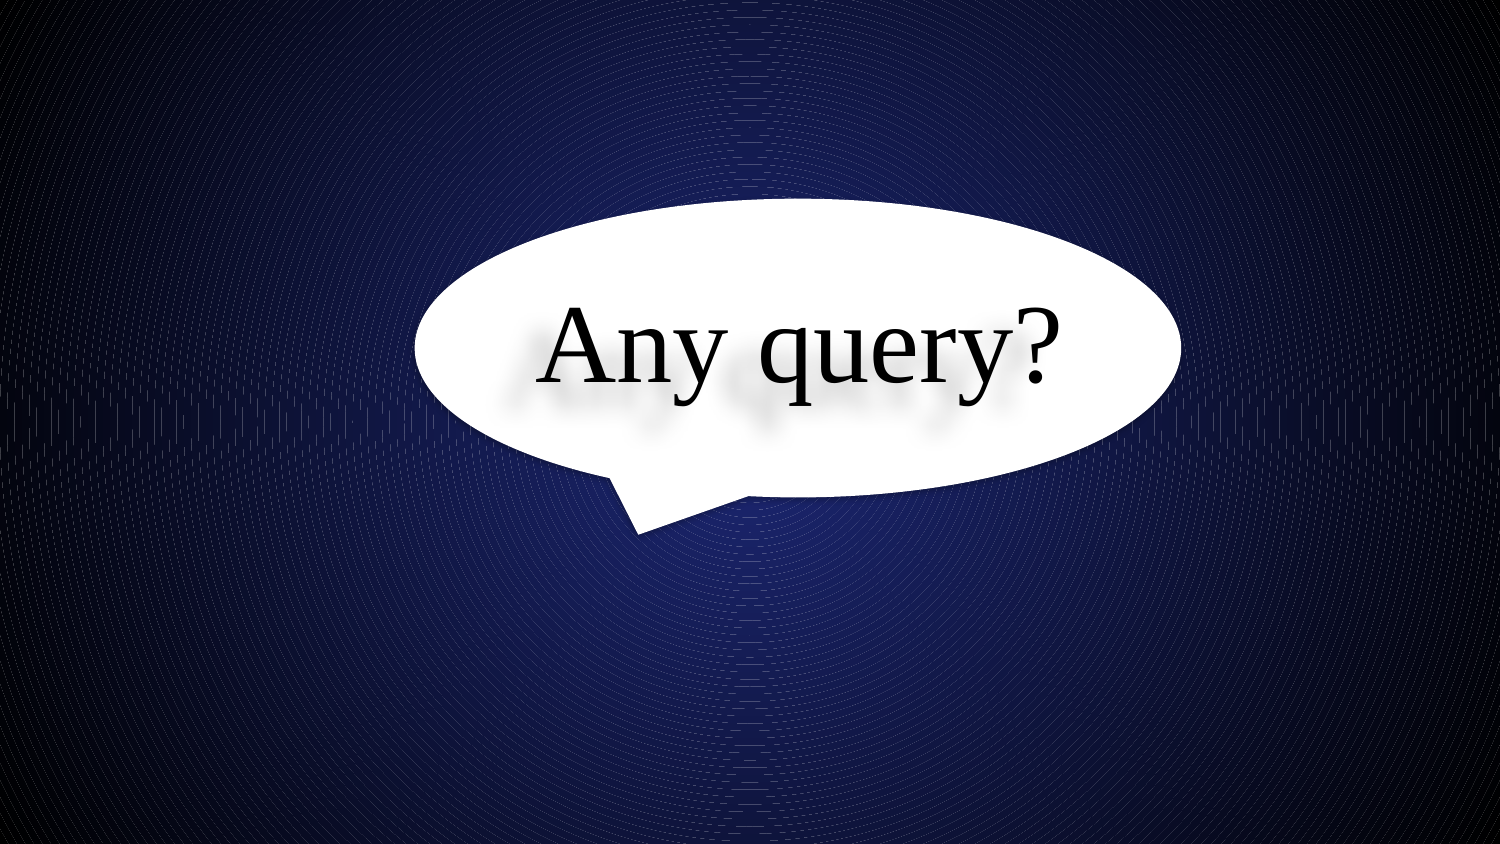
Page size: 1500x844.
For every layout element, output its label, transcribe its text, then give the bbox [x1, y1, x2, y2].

text_box Any query? [520, 262, 1288, 413]
text_box [412, 196, 1116, 431]
text_box [519, 453, 1077, 537]
